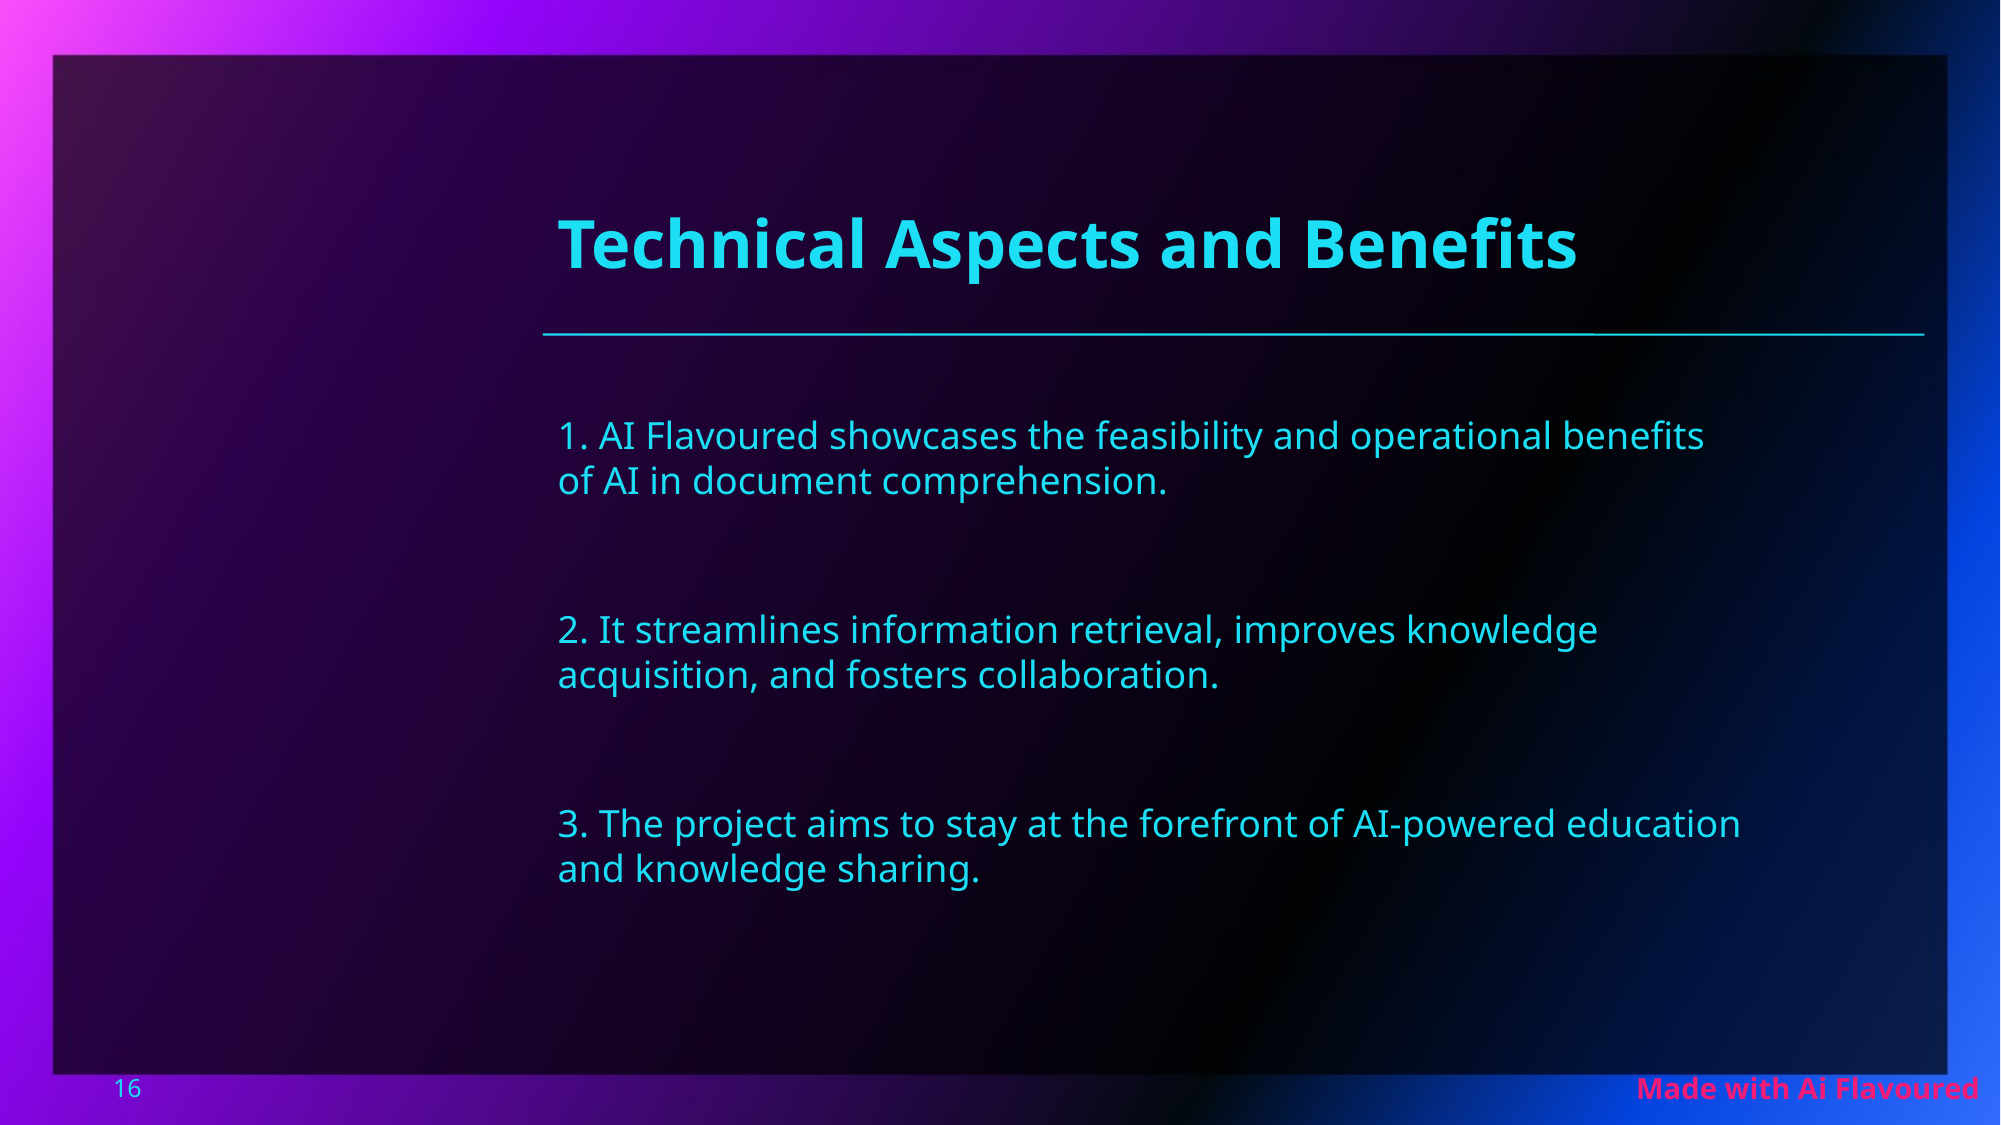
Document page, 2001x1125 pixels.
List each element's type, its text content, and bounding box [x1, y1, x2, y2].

list 16 [75, 1057, 180, 1118]
title Technical Aspects and Benefits [543, 18, 1761, 290]
list 1. AI Flavoured showcases the feasibility and operational benefits of AI in document comprehension. 2. It streamlines information retrieval, improves knowledge acquisition, and fosters collaboration. 3. The project aims to stay at the forefront of AI-powered education and knowledge sharing. [543, 404, 1761, 1008]
picture [0, 0, 2001, 1125]
